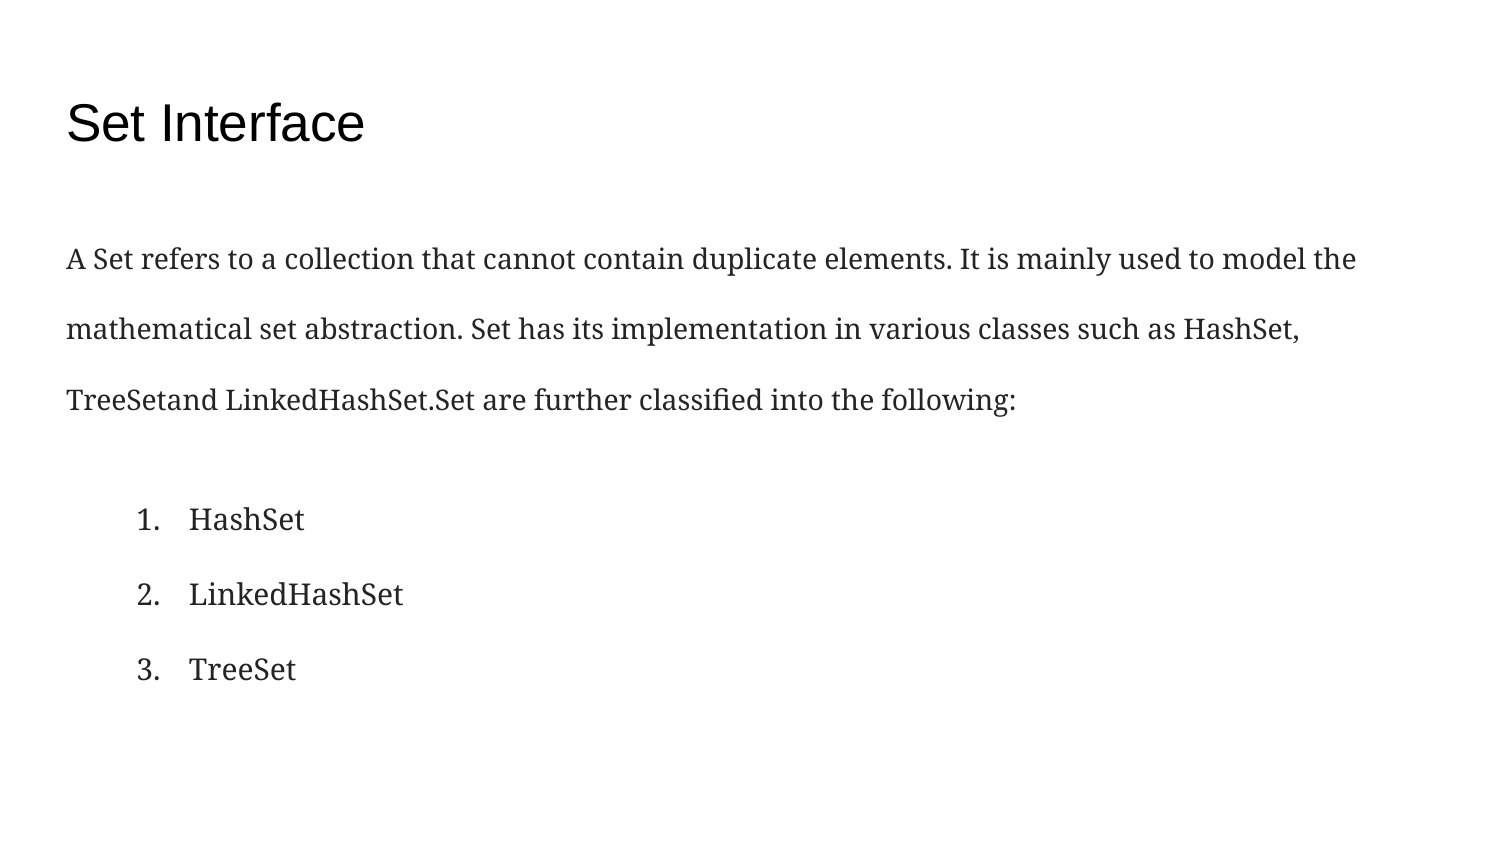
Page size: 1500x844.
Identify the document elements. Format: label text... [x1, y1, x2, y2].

title Set Interface [51, 72, 1449, 167]
list A Set refers to a collection that cannot contain duplicate elements. It is mainly used to model the mathematical set abstraction. Set has its implementation in various classes such as HashSet, TreeSetand LinkedHashSet.Set are further classified into the following: HashSet LinkedHashSet TreeSet [51, 189, 1449, 750]
